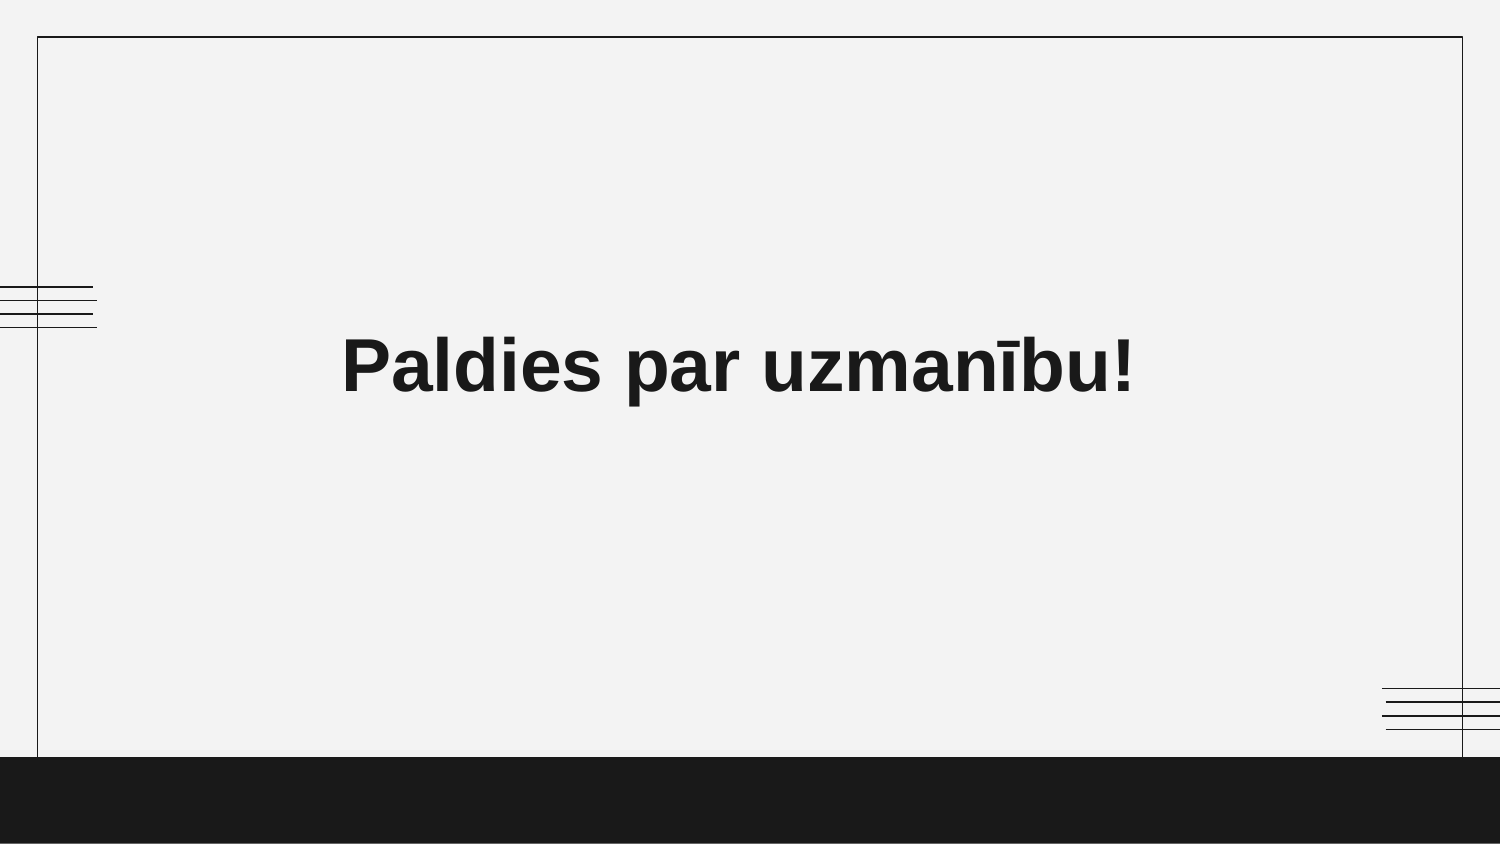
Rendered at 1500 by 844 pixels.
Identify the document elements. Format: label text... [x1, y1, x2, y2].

title Paldies par uzmanību! [326, 326, 1258, 422]
